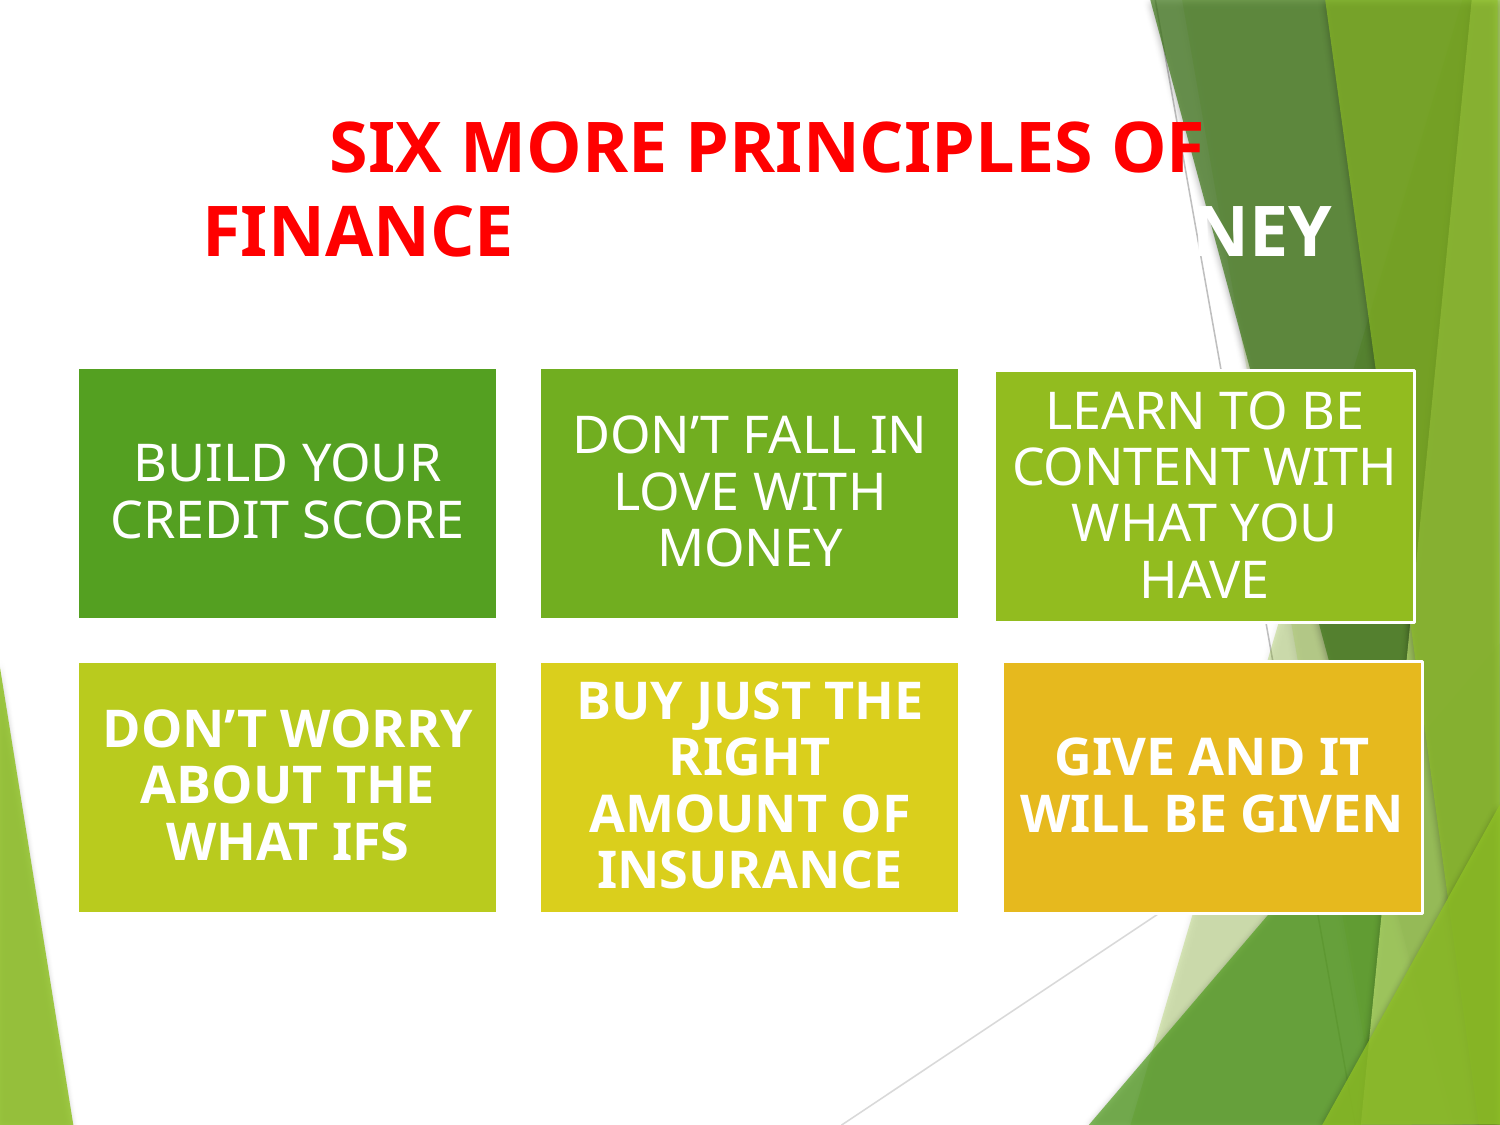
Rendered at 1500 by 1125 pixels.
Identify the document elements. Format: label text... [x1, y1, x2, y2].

title SIX MORE PRINCIPLES OF FINANCE DEALING WITH MONEY [170, 57, 1366, 316]
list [77, 336, 1423, 944]
